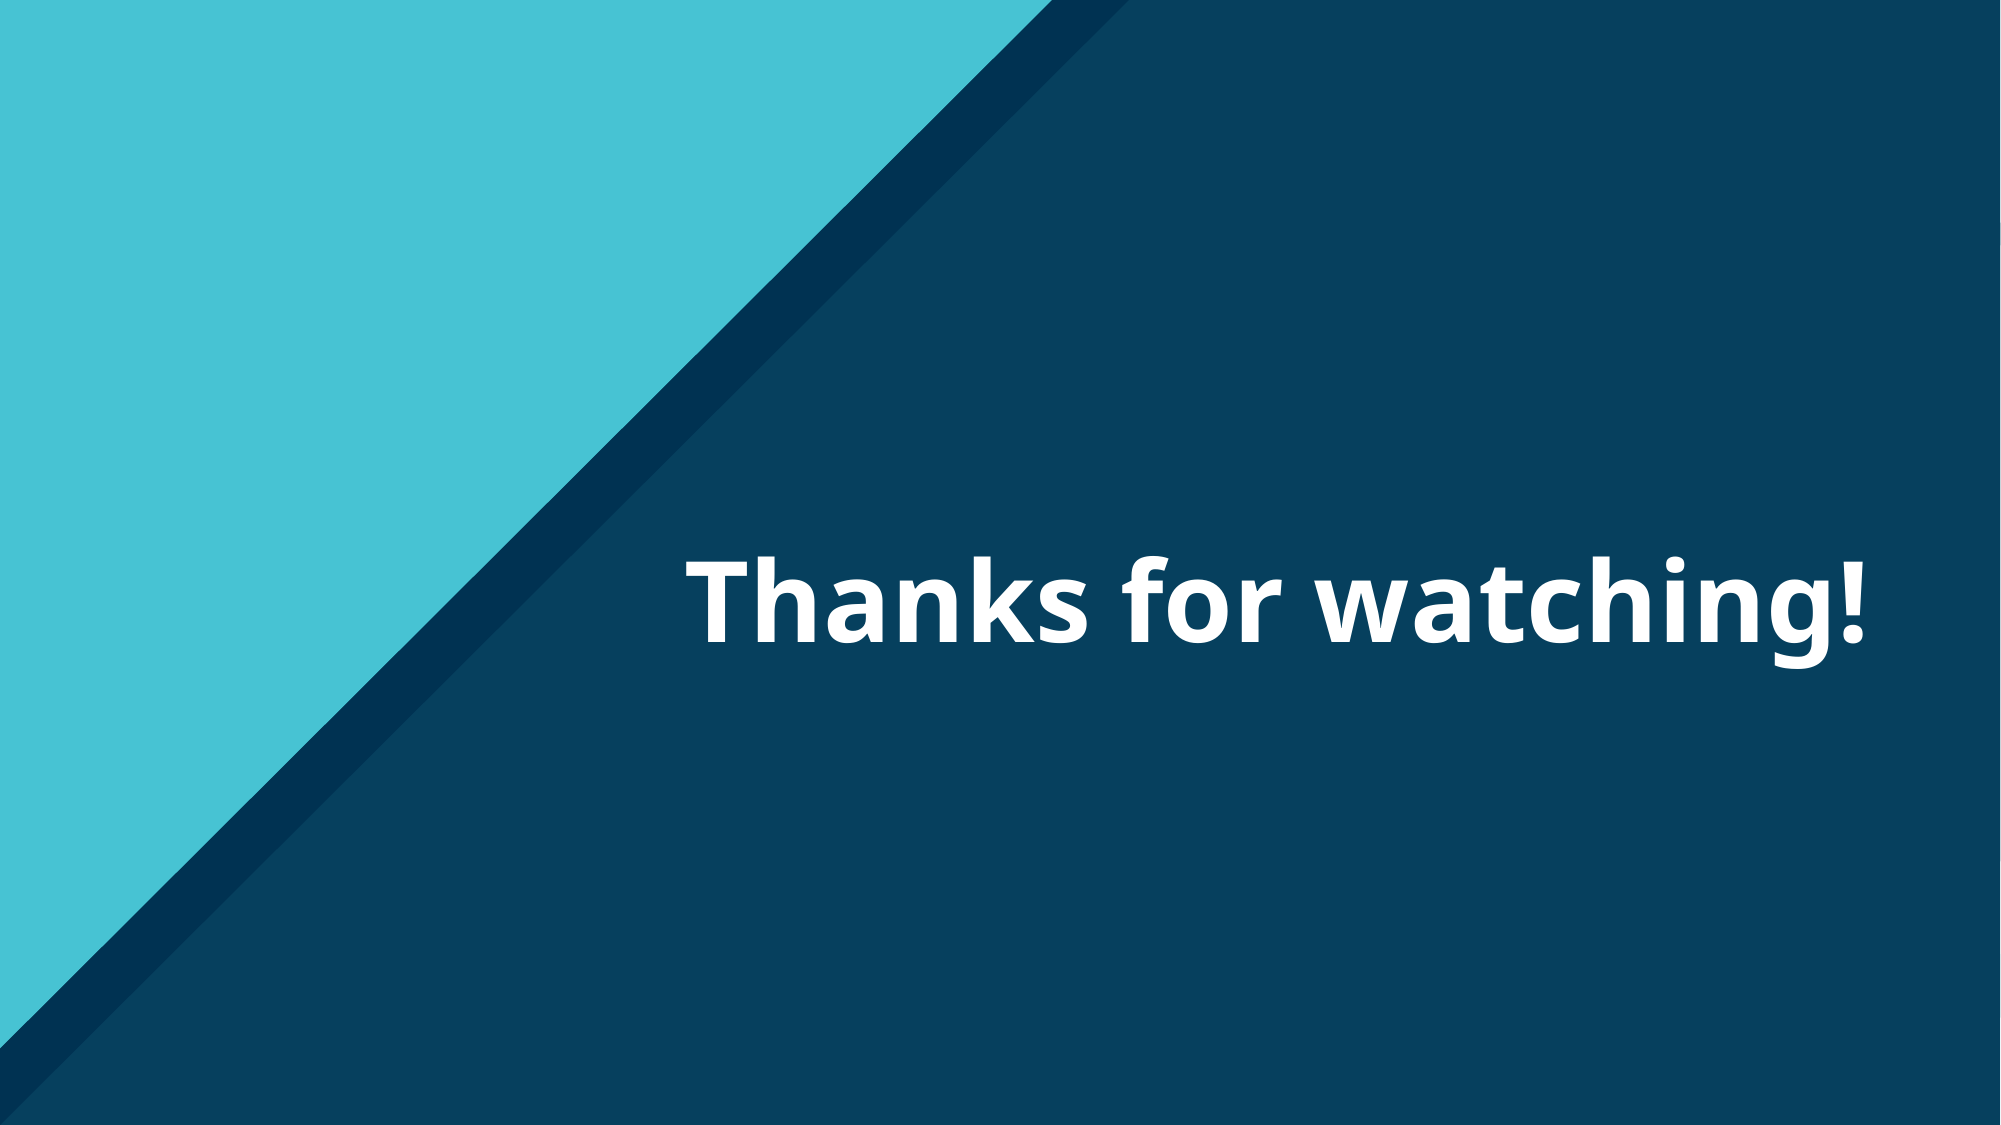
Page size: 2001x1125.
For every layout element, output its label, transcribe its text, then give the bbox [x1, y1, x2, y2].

title Thanks for watching! [669, 494, 1966, 718]
